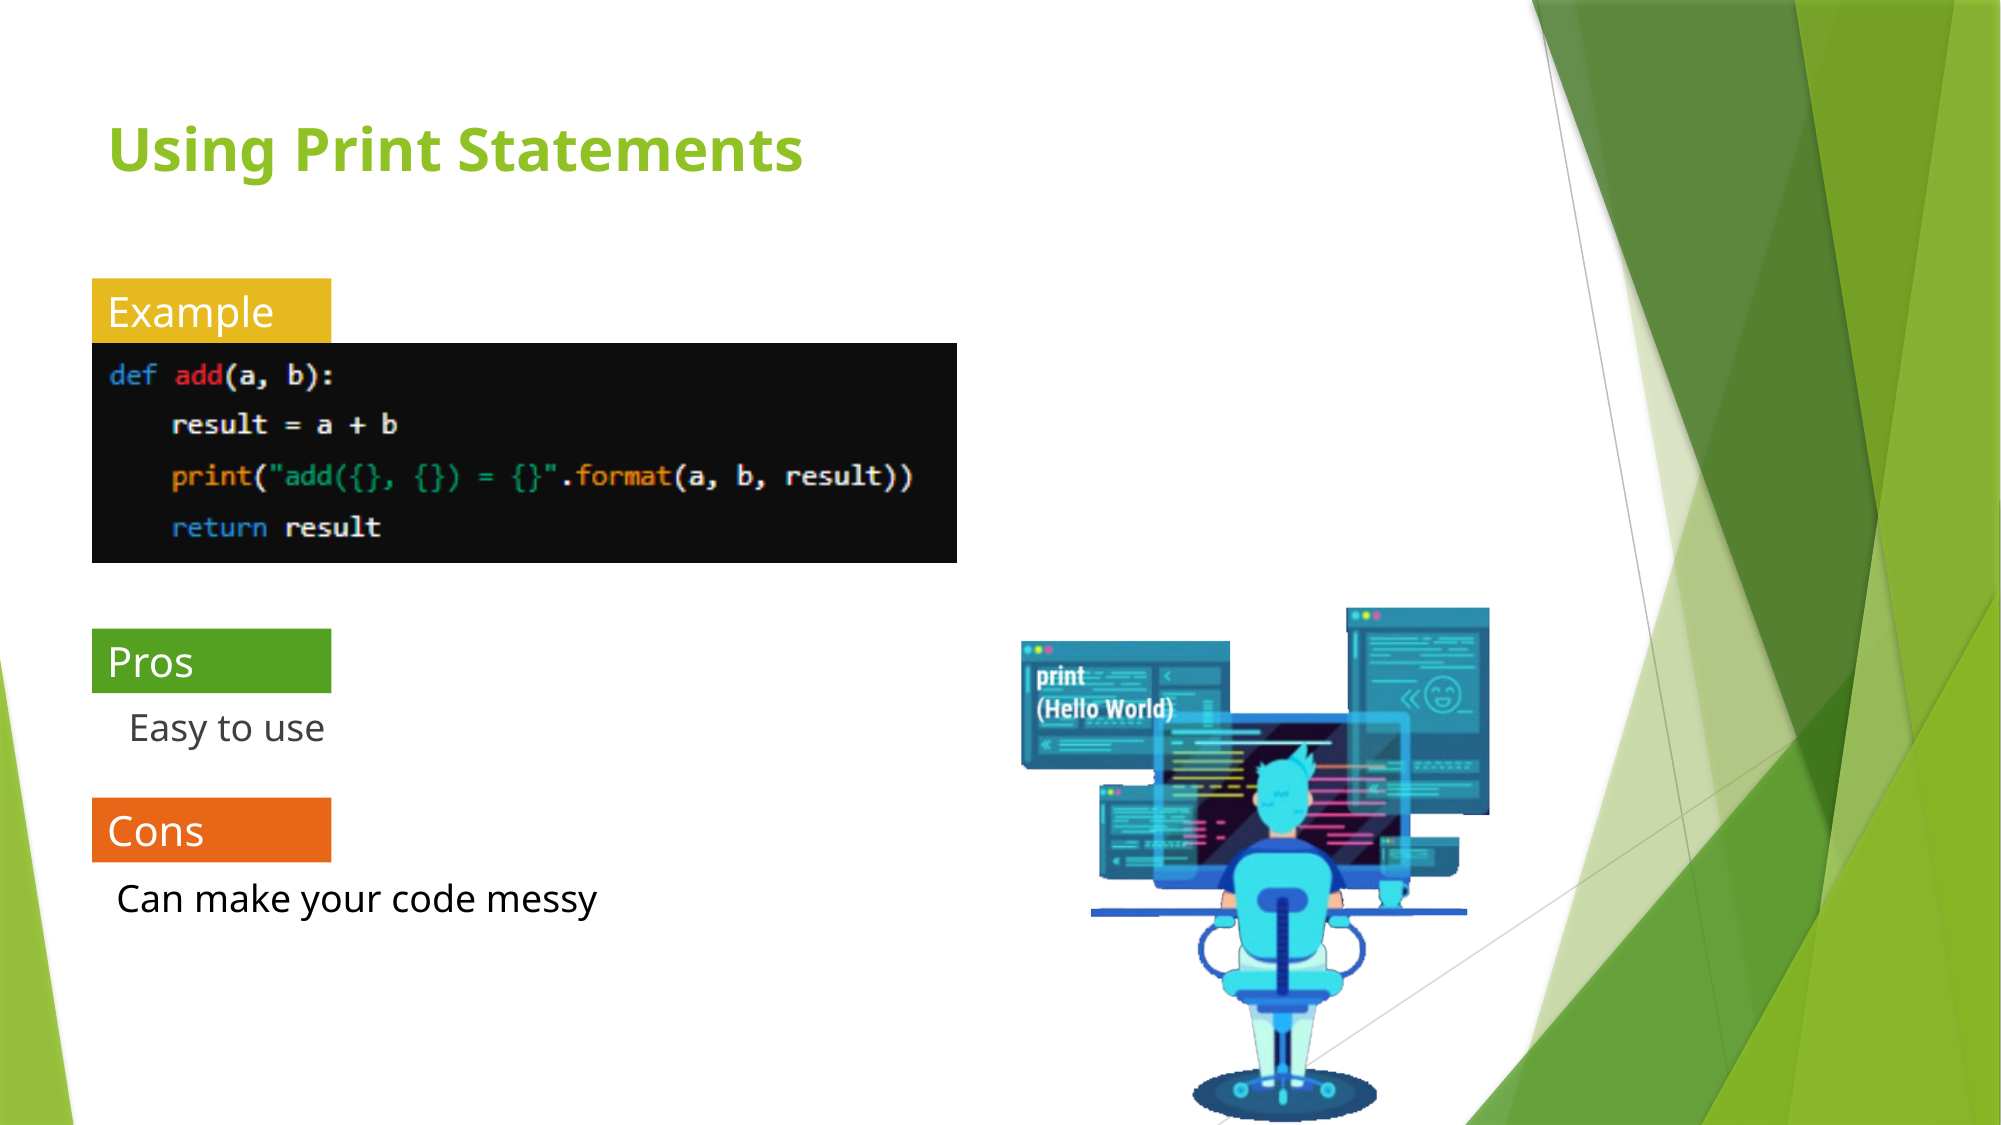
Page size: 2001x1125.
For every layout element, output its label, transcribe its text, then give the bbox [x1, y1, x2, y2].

picture [91, 343, 957, 564]
text_box Can make your code messy [101, 867, 613, 928]
picture [977, 594, 1537, 1125]
title Using Print Statements [92, 103, 849, 192]
text_box Easy to use [113, 696, 374, 773]
text_box Example [92, 278, 332, 342]
text_box Cons [92, 797, 332, 863]
text_box Pros [92, 628, 332, 694]
